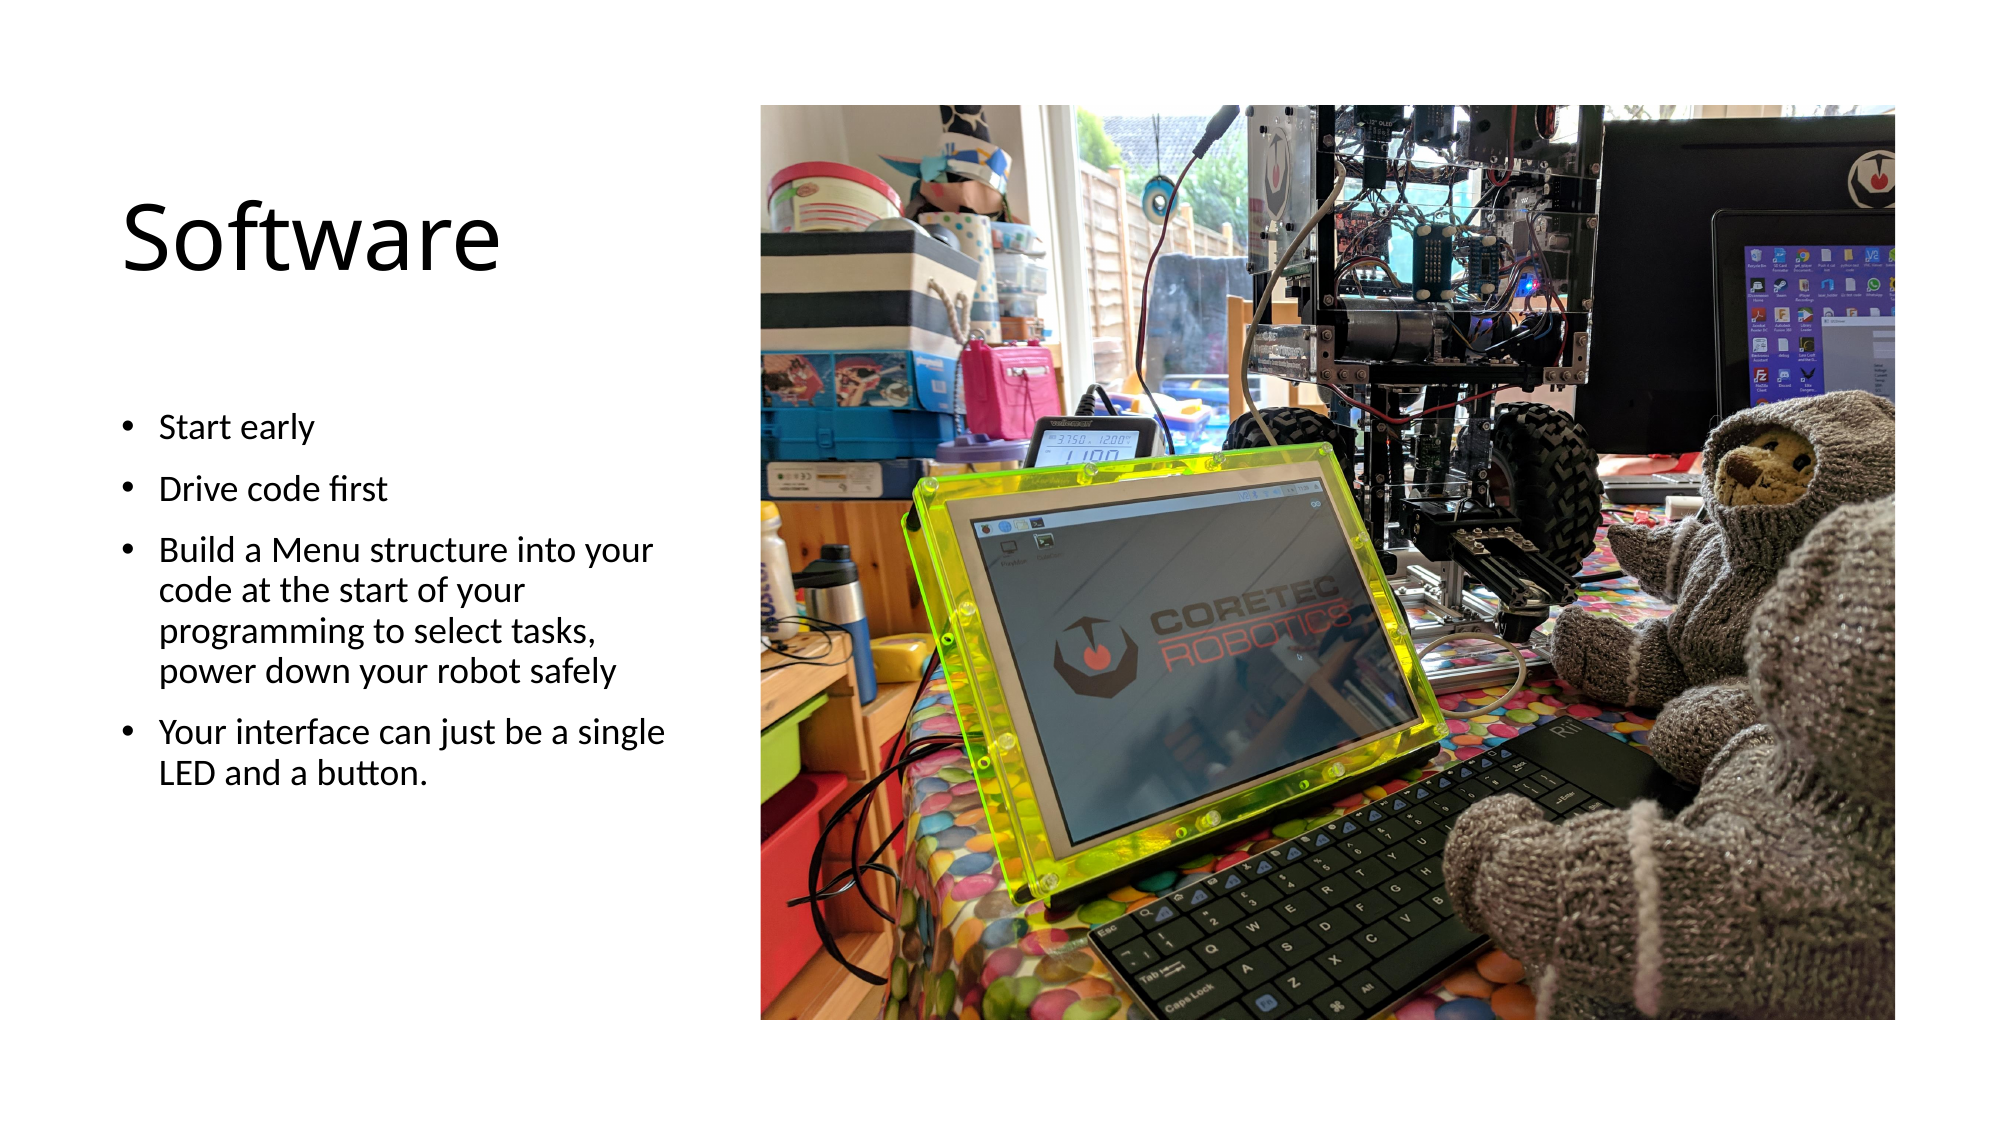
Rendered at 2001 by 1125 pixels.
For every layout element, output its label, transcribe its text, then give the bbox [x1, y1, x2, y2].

title Software [106, 103, 708, 379]
list Start early Drive code first Build a Menu structure into your code at the start of your programming to select tasks, power down your robot safely Your interface can just be a single LED and a button. [106, 399, 708, 1021]
picture [760, 104, 1896, 1020]
